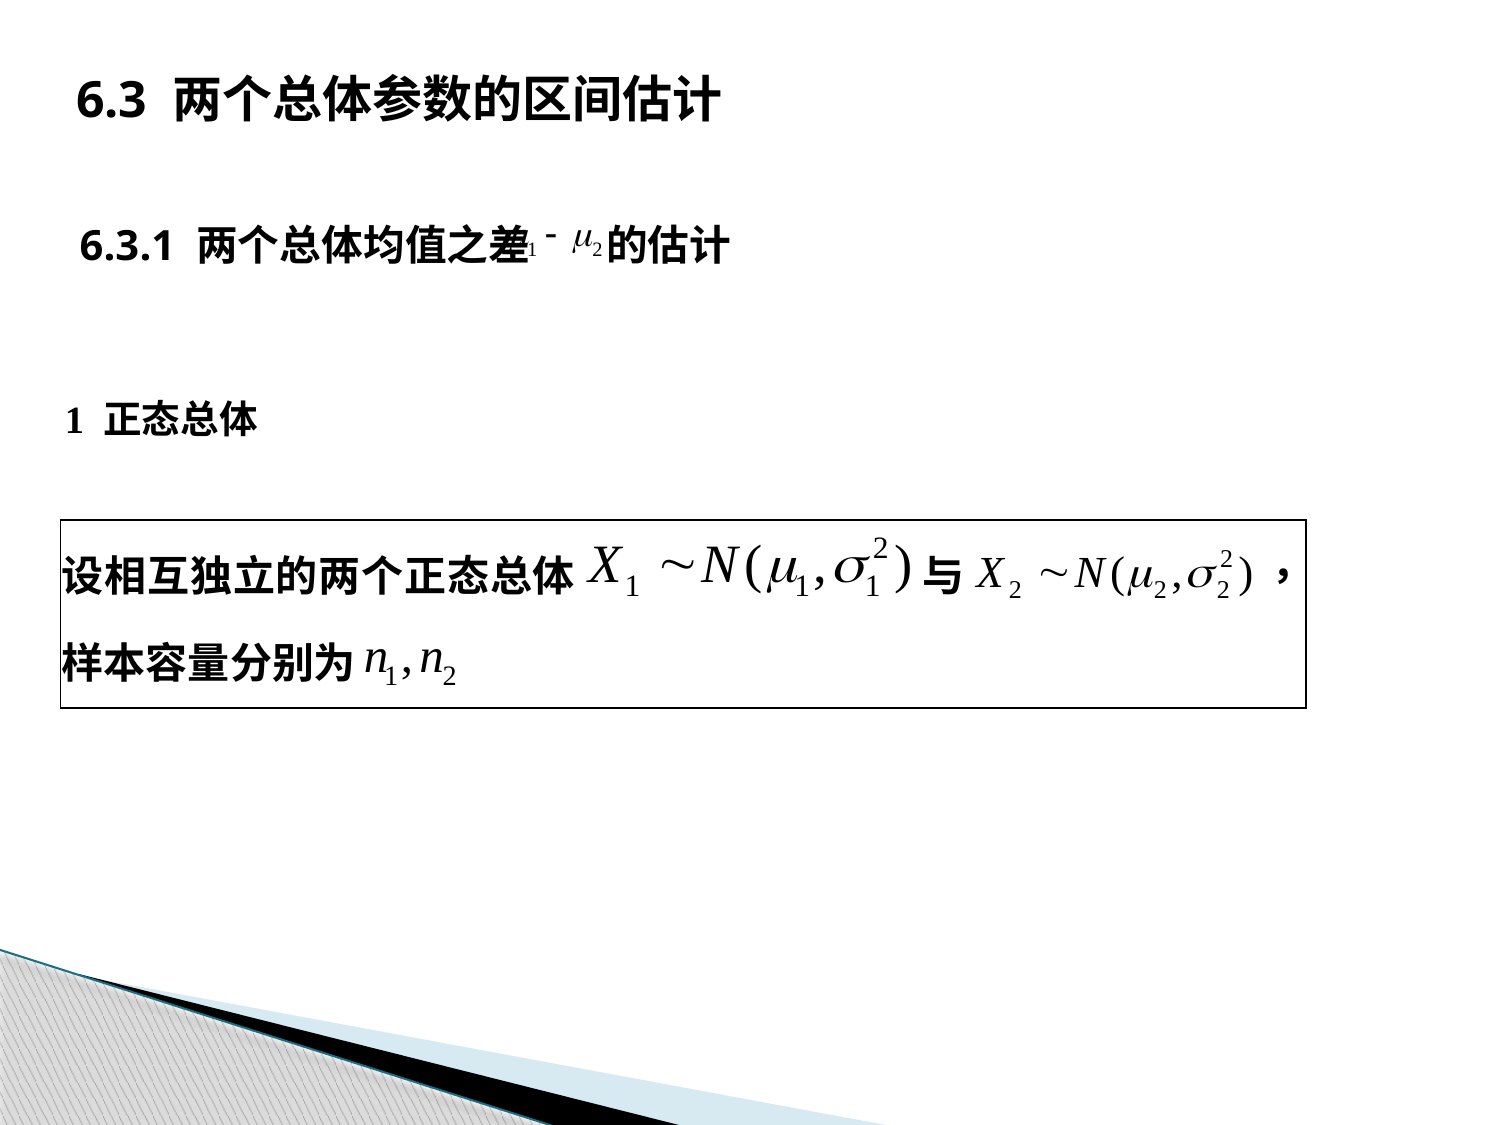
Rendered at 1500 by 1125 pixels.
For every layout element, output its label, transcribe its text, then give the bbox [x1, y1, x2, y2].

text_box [501, 211, 609, 265]
picture [61, 520, 1306, 708]
picture [64, 340, 1207, 499]
text_box 6.3.1 两个总体均值之差 的估计 [64, 211, 762, 327]
text_box 6.3 两个总体参数的区间估计 [61, 59, 845, 135]
